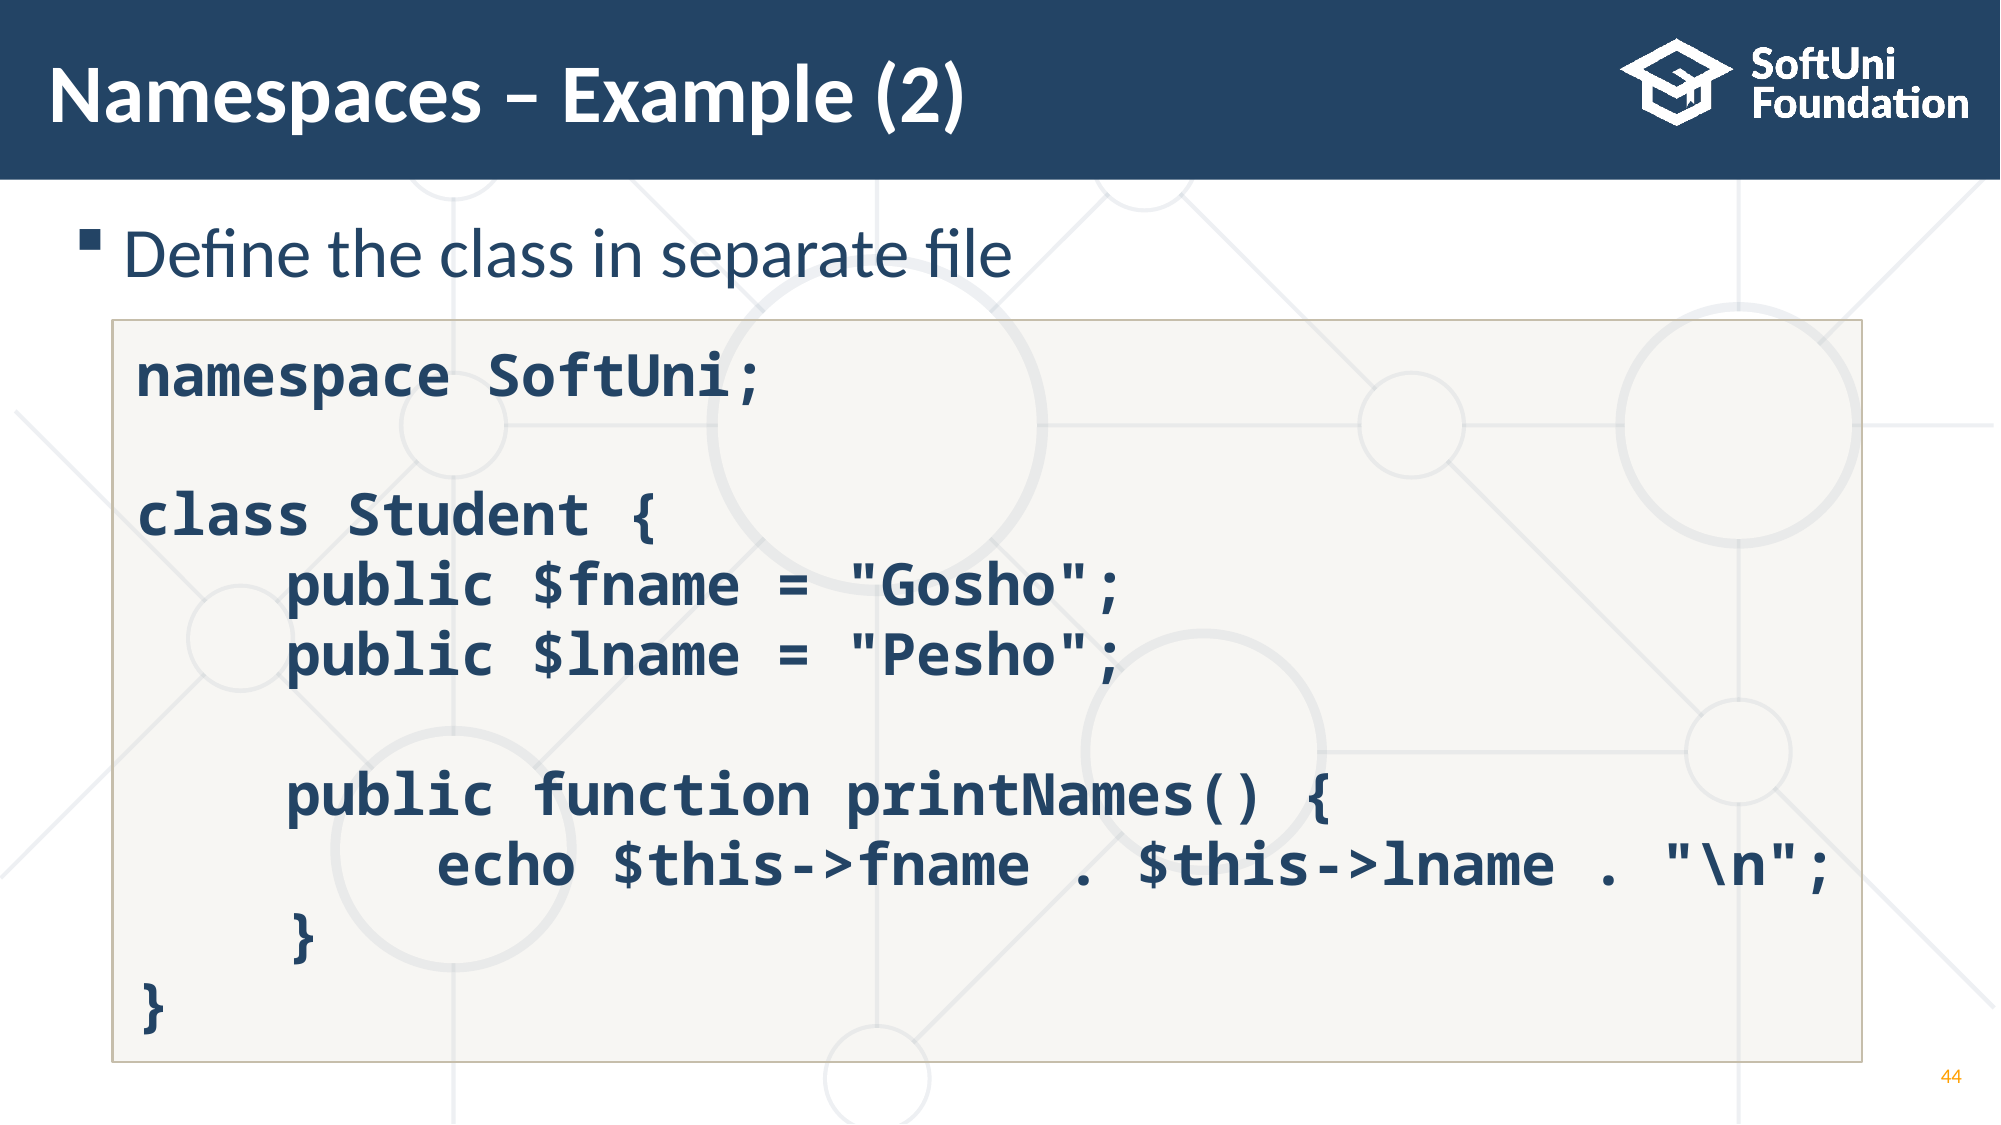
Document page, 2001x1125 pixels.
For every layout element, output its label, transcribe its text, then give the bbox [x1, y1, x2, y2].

slide_number 44 [1897, 1049, 1968, 1101]
title Namespaces – Example (2) [31, 16, 1591, 162]
picture [1619, 38, 1968, 126]
text_box namespace SoftUni; class Student { public $fname = "Gosho"; public $lname = "Pesho"; public function printNames() { echo $this->fname . $this->lname . "\n"; } } [112, 319, 1863, 1063]
list Define the class in separate file [31, 196, 1970, 1050]
